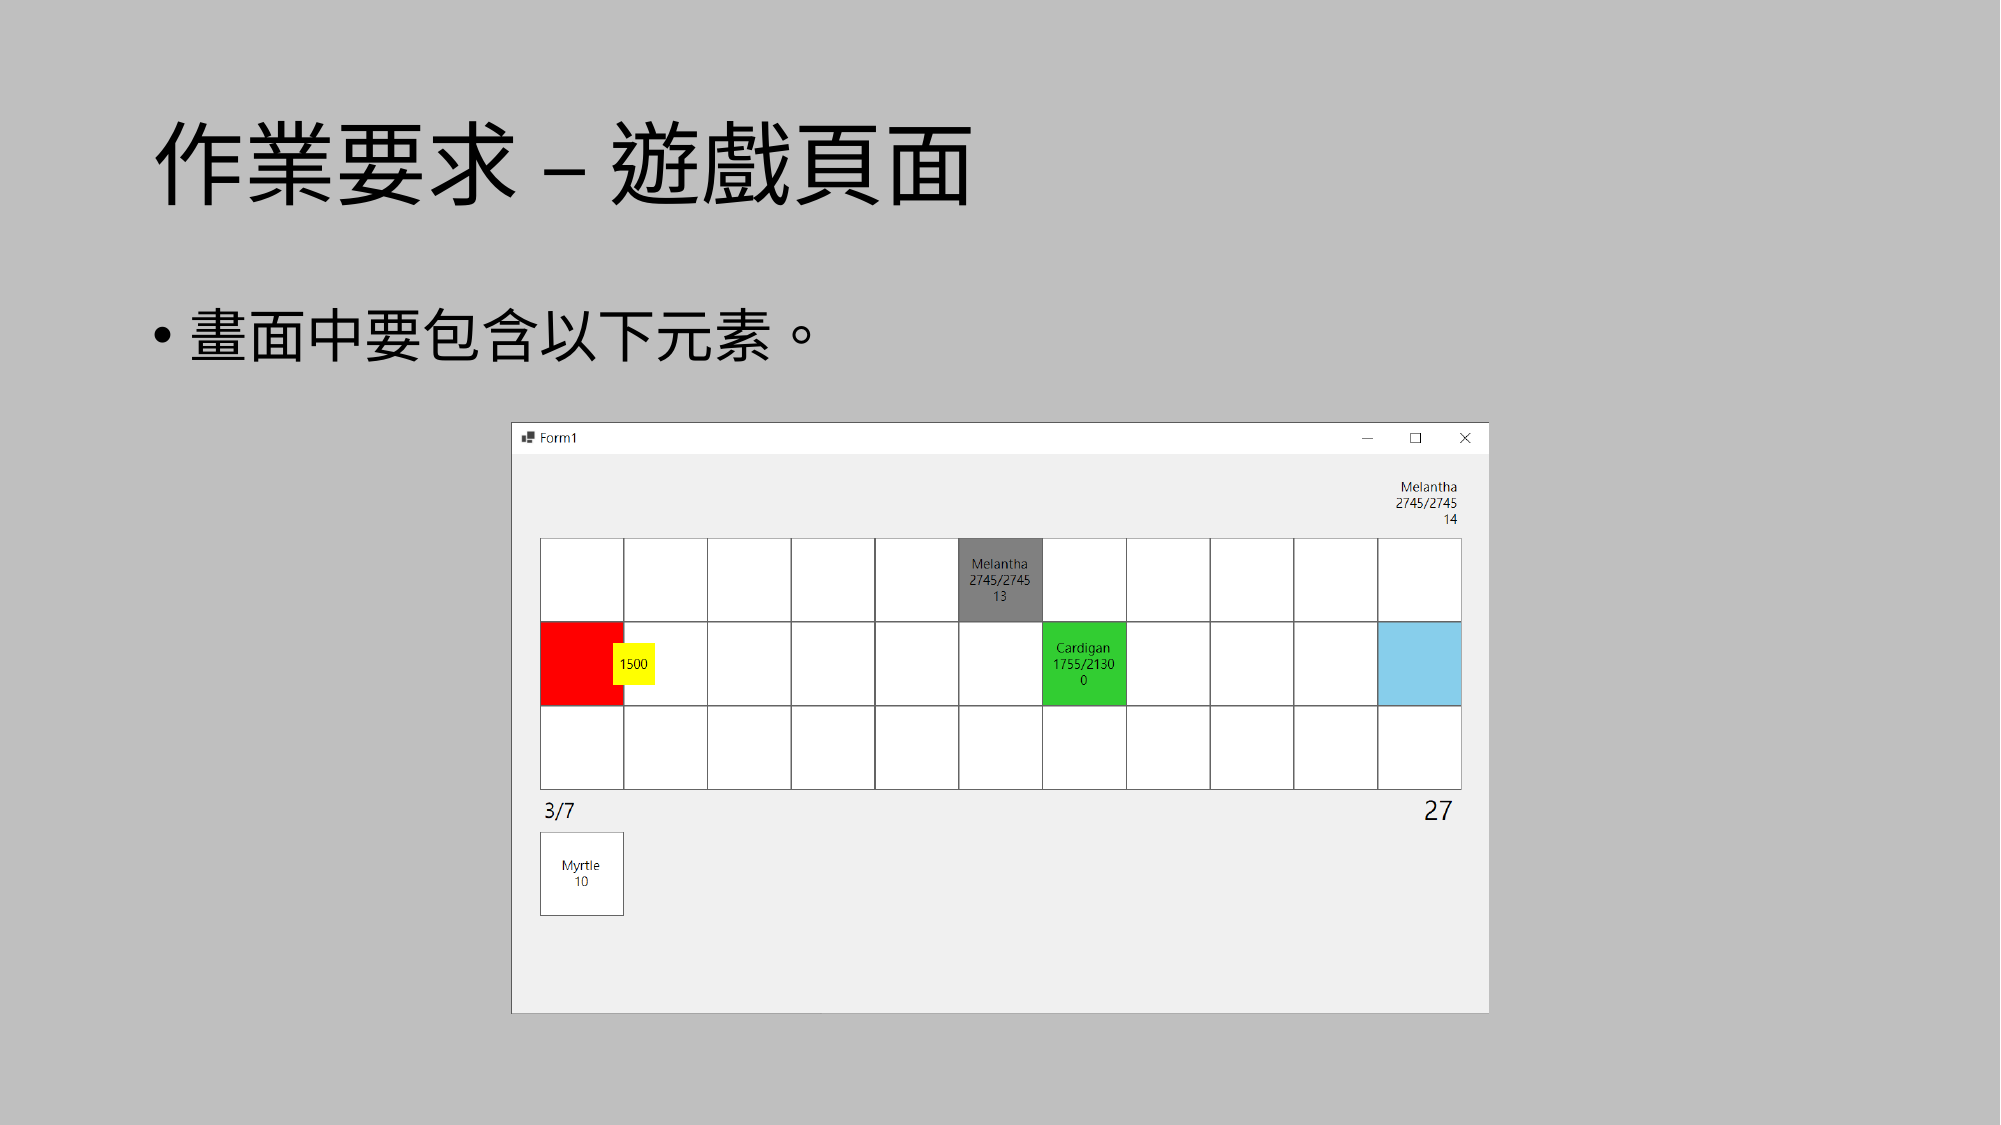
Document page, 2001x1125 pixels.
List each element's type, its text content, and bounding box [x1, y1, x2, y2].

list 畫面中要包含以下元素。 [137, 299, 1863, 1014]
title 作業要求 – 遊戲頁面 [137, 59, 1863, 278]
picture [510, 422, 1490, 1014]
